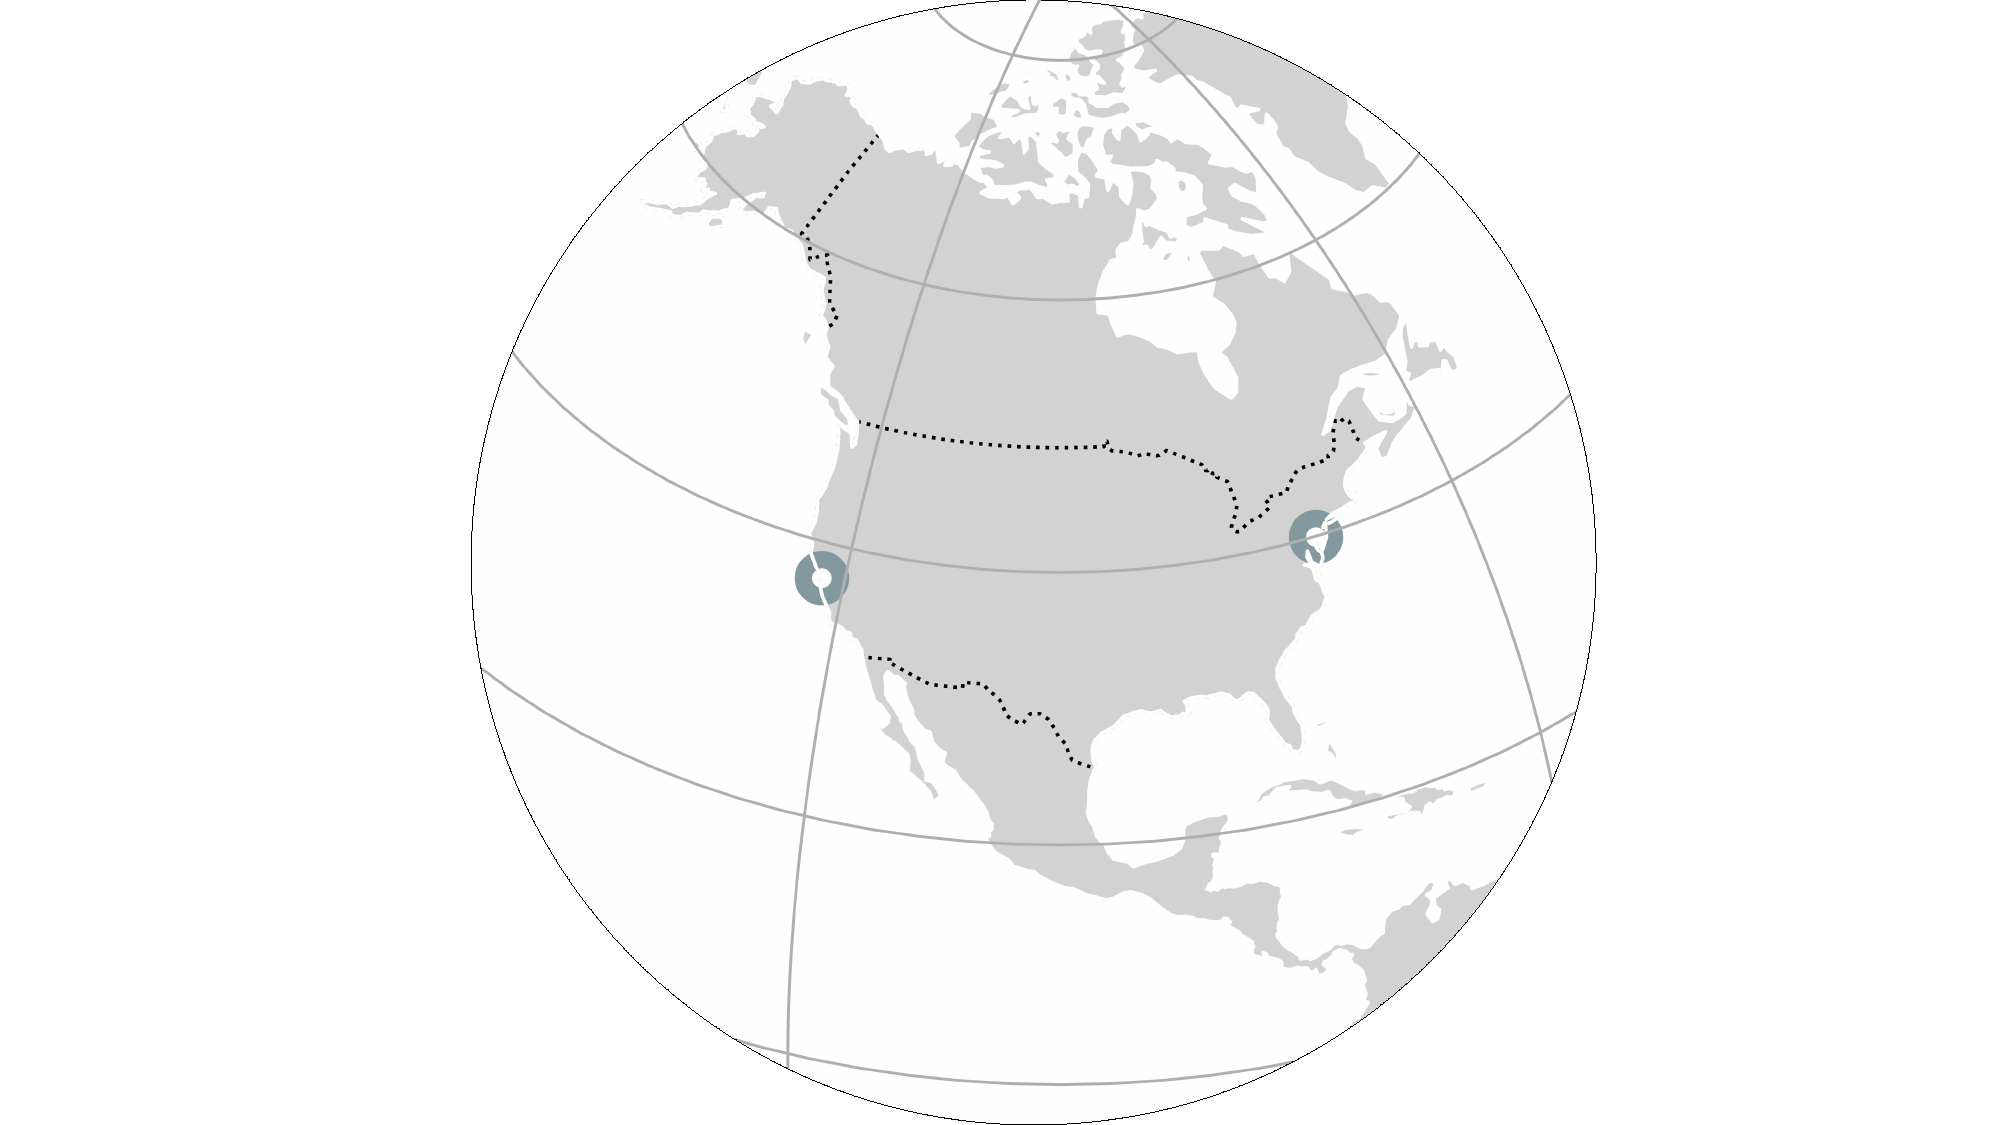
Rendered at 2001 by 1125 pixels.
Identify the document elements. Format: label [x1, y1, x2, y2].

picture [470, 0, 1597, 1125]
